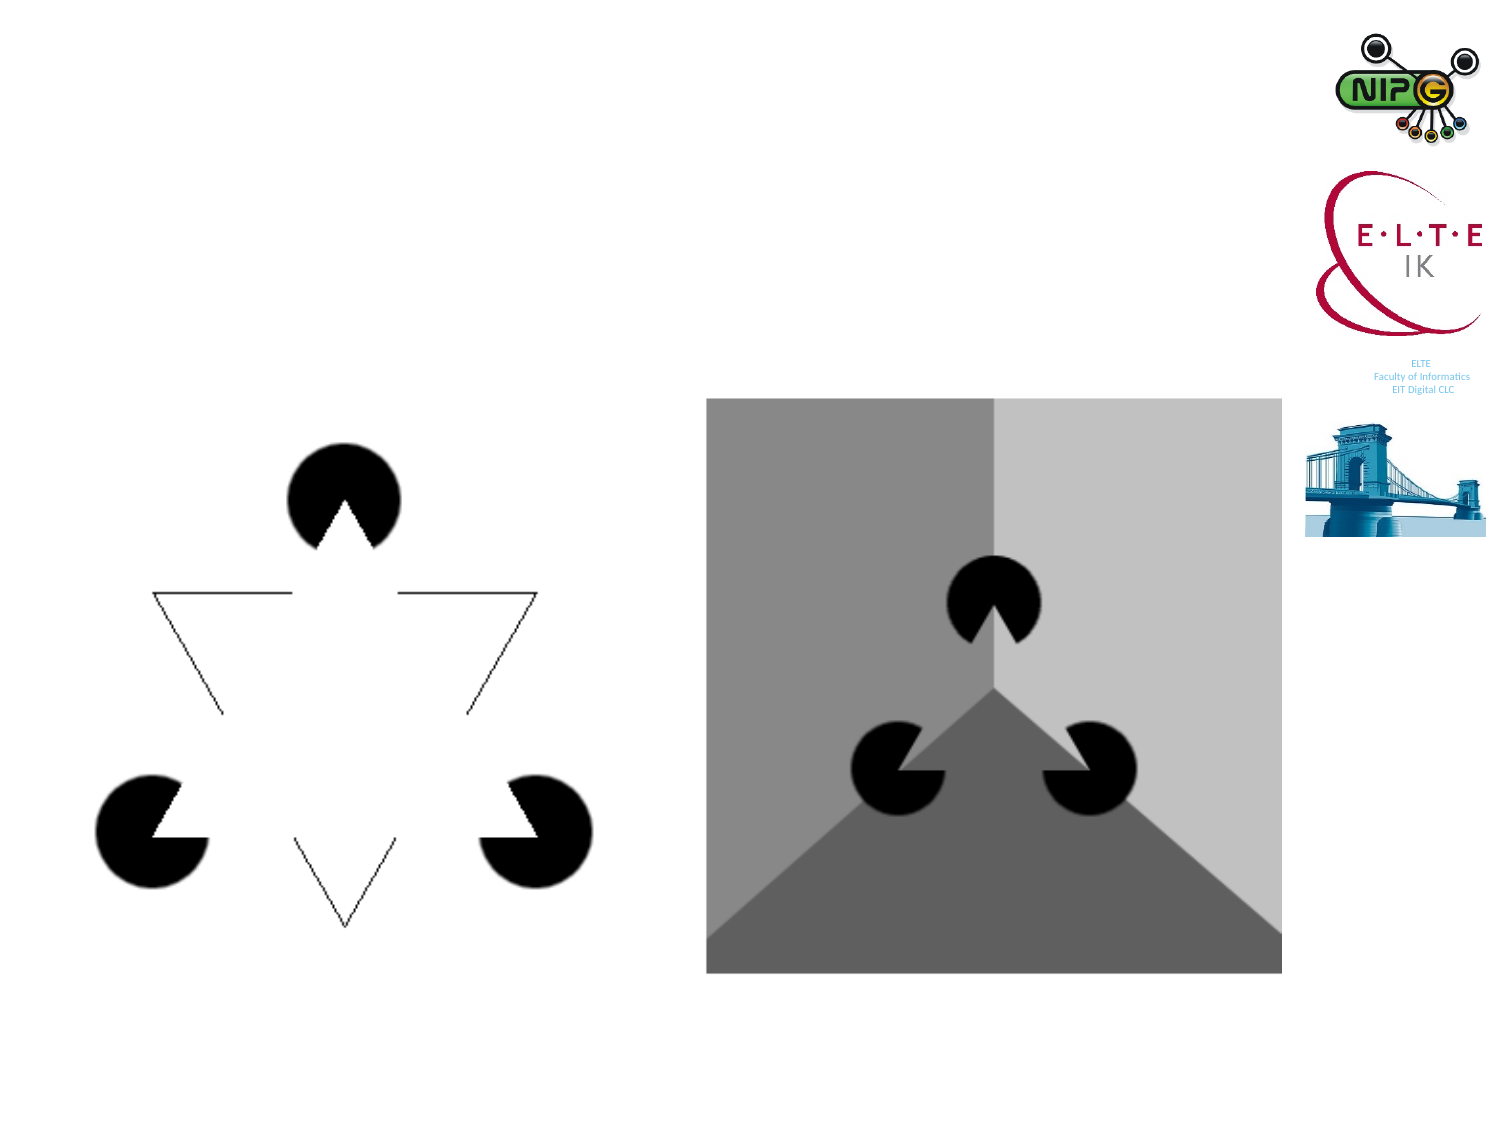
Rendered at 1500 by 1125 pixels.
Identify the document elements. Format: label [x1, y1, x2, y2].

picture [1316, 1, 1495, 336]
picture [1305, 421, 1486, 537]
picture [55, 396, 1283, 977]
